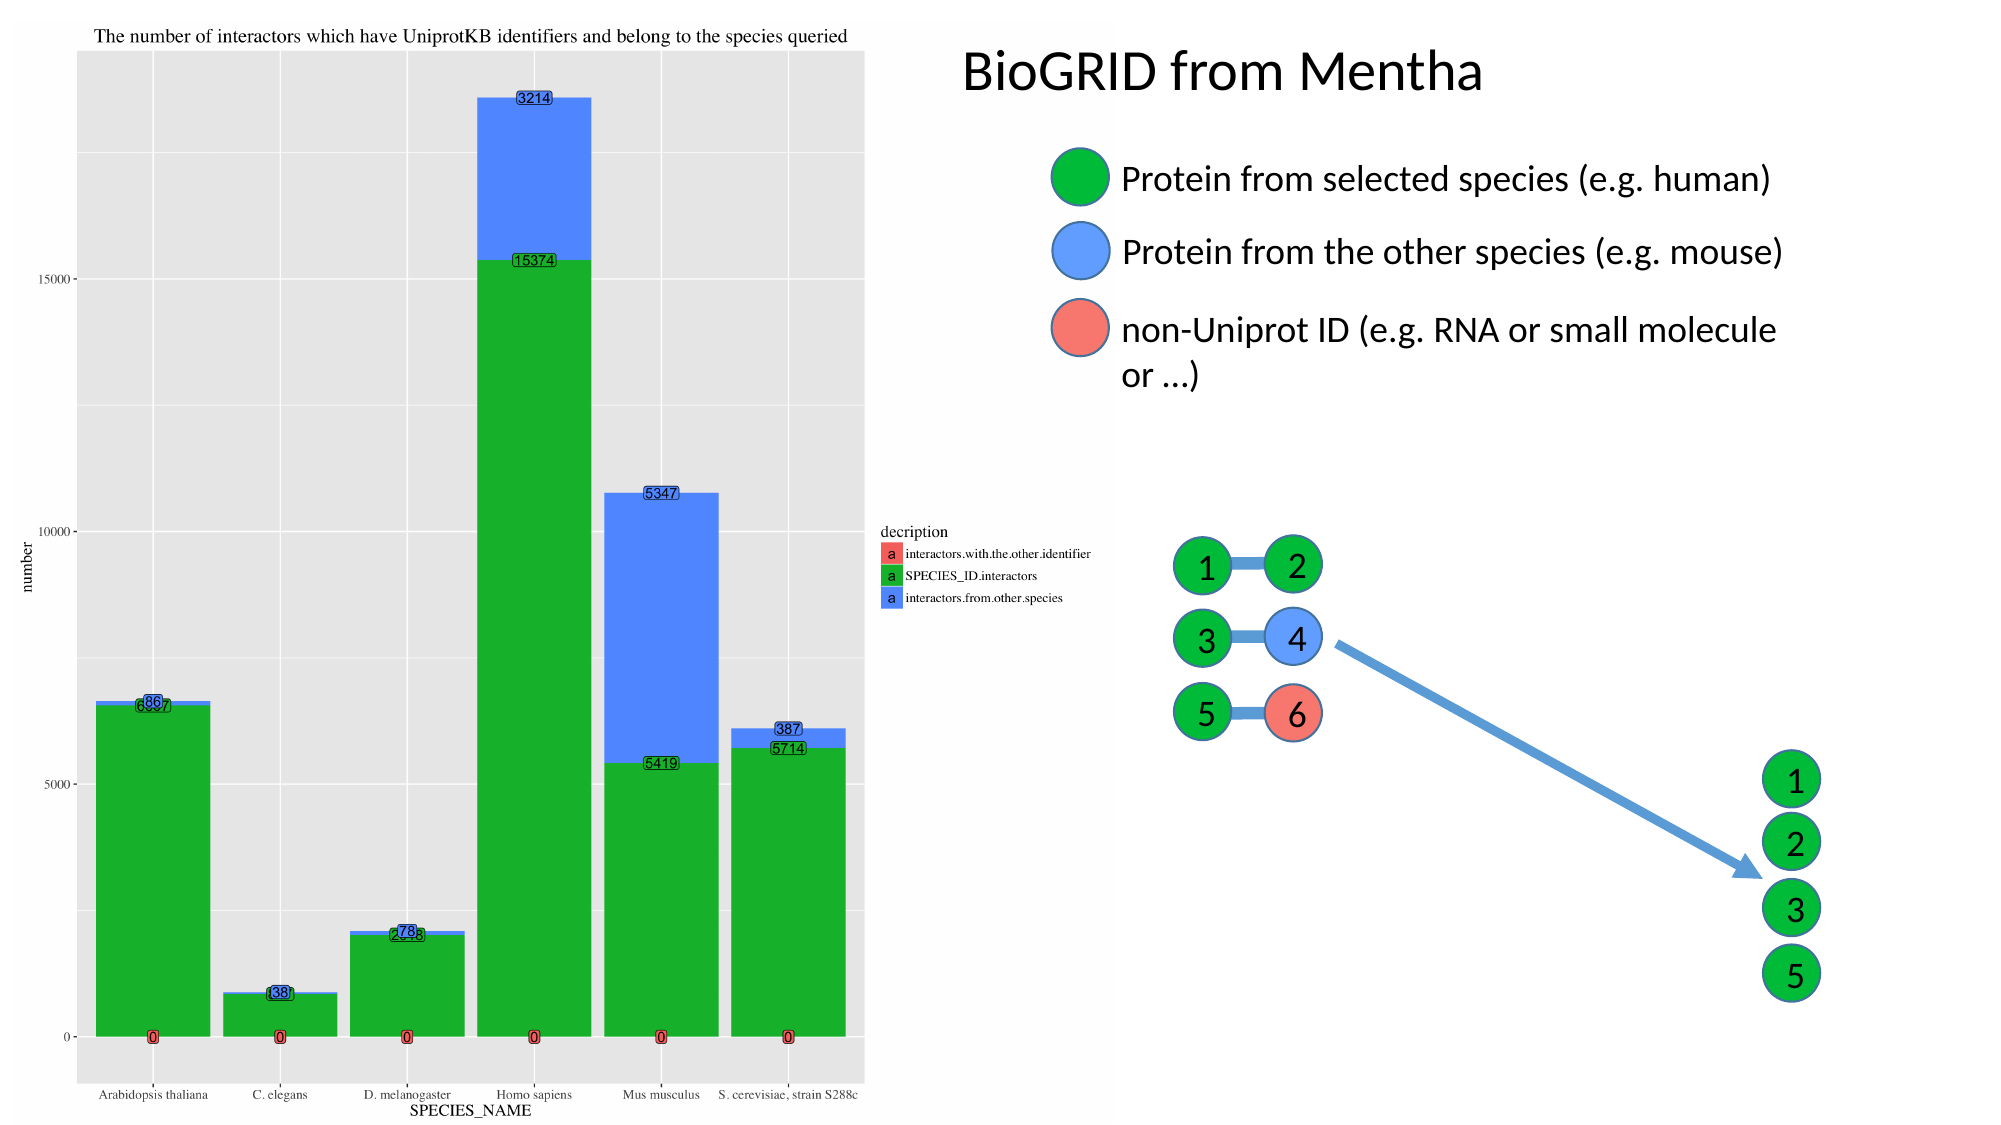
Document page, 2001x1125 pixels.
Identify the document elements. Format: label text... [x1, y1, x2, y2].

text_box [1762, 750, 1821, 1002]
picture [11, 22, 1114, 1125]
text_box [1173, 535, 1323, 742]
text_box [1051, 146, 1811, 404]
text_box BioGRID from Mentha [1114, 24, 1500, 110]
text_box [1336, 643, 1764, 879]
